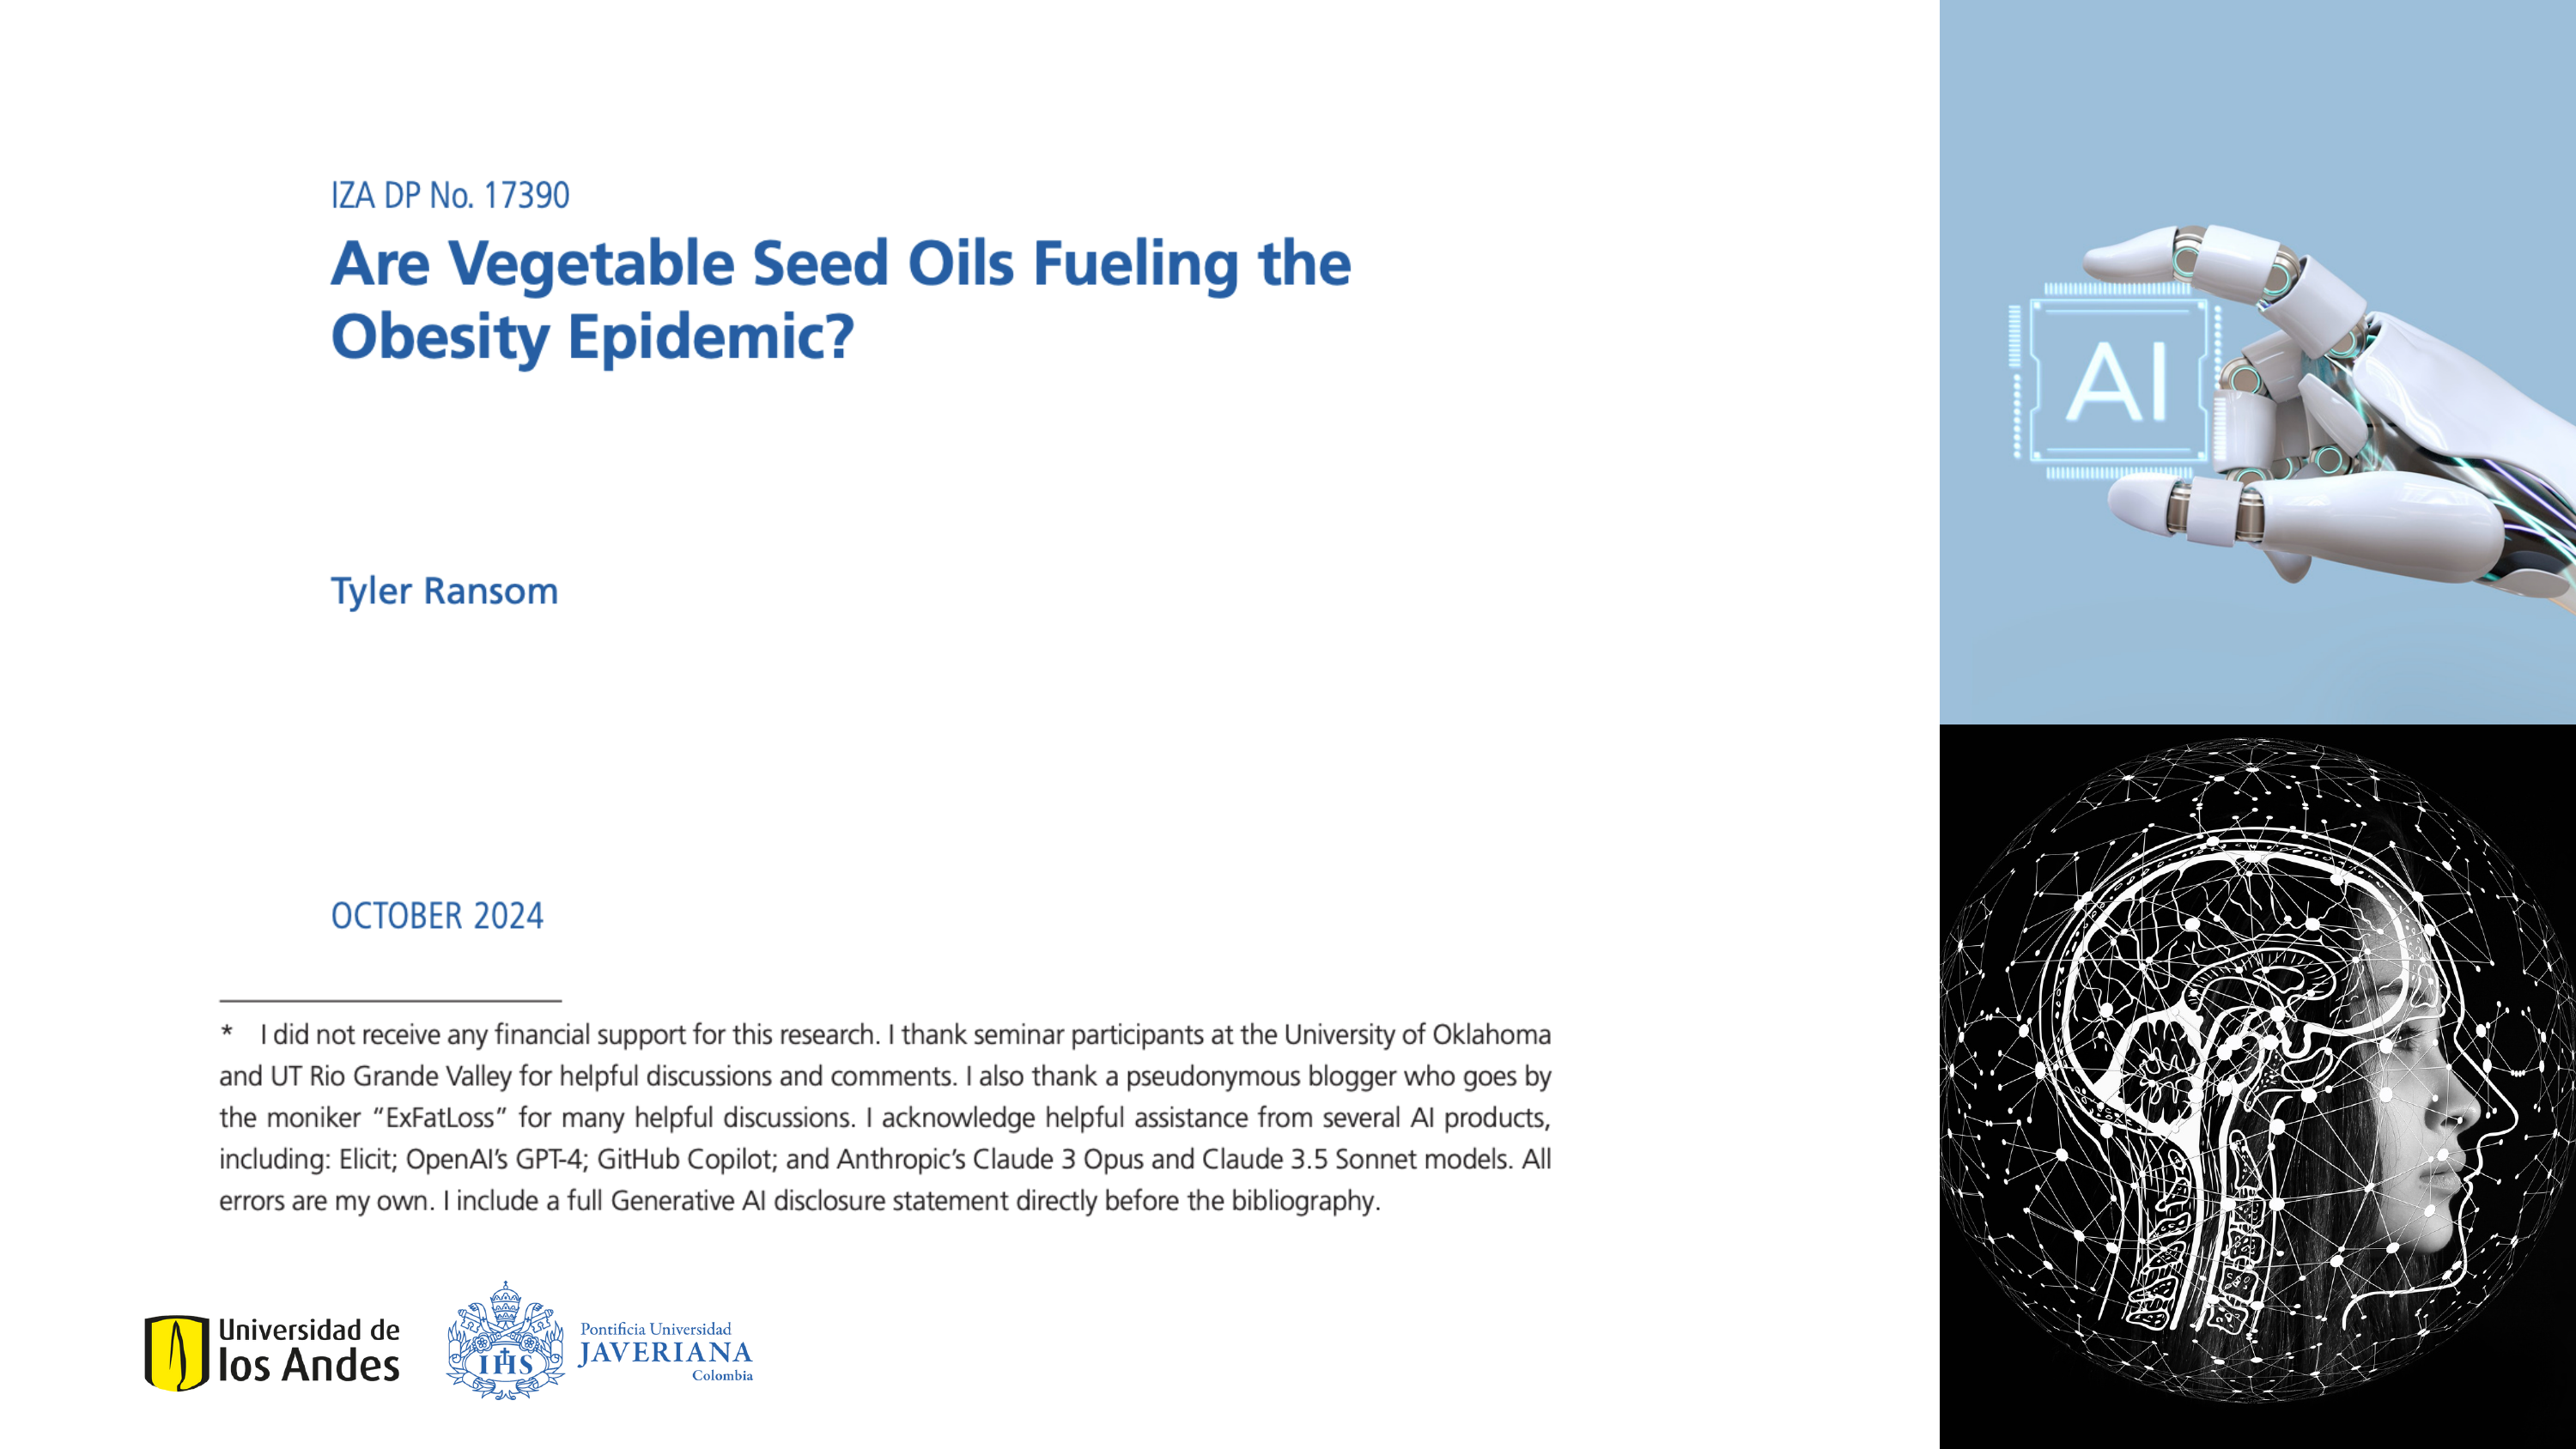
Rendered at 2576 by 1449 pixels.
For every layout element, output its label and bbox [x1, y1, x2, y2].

text_box [1940, 0, 2576, 724]
text_box [1940, 724, 2576, 1449]
picture [163, 129, 1643, 1269]
text_box [144, 1257, 776, 1423]
